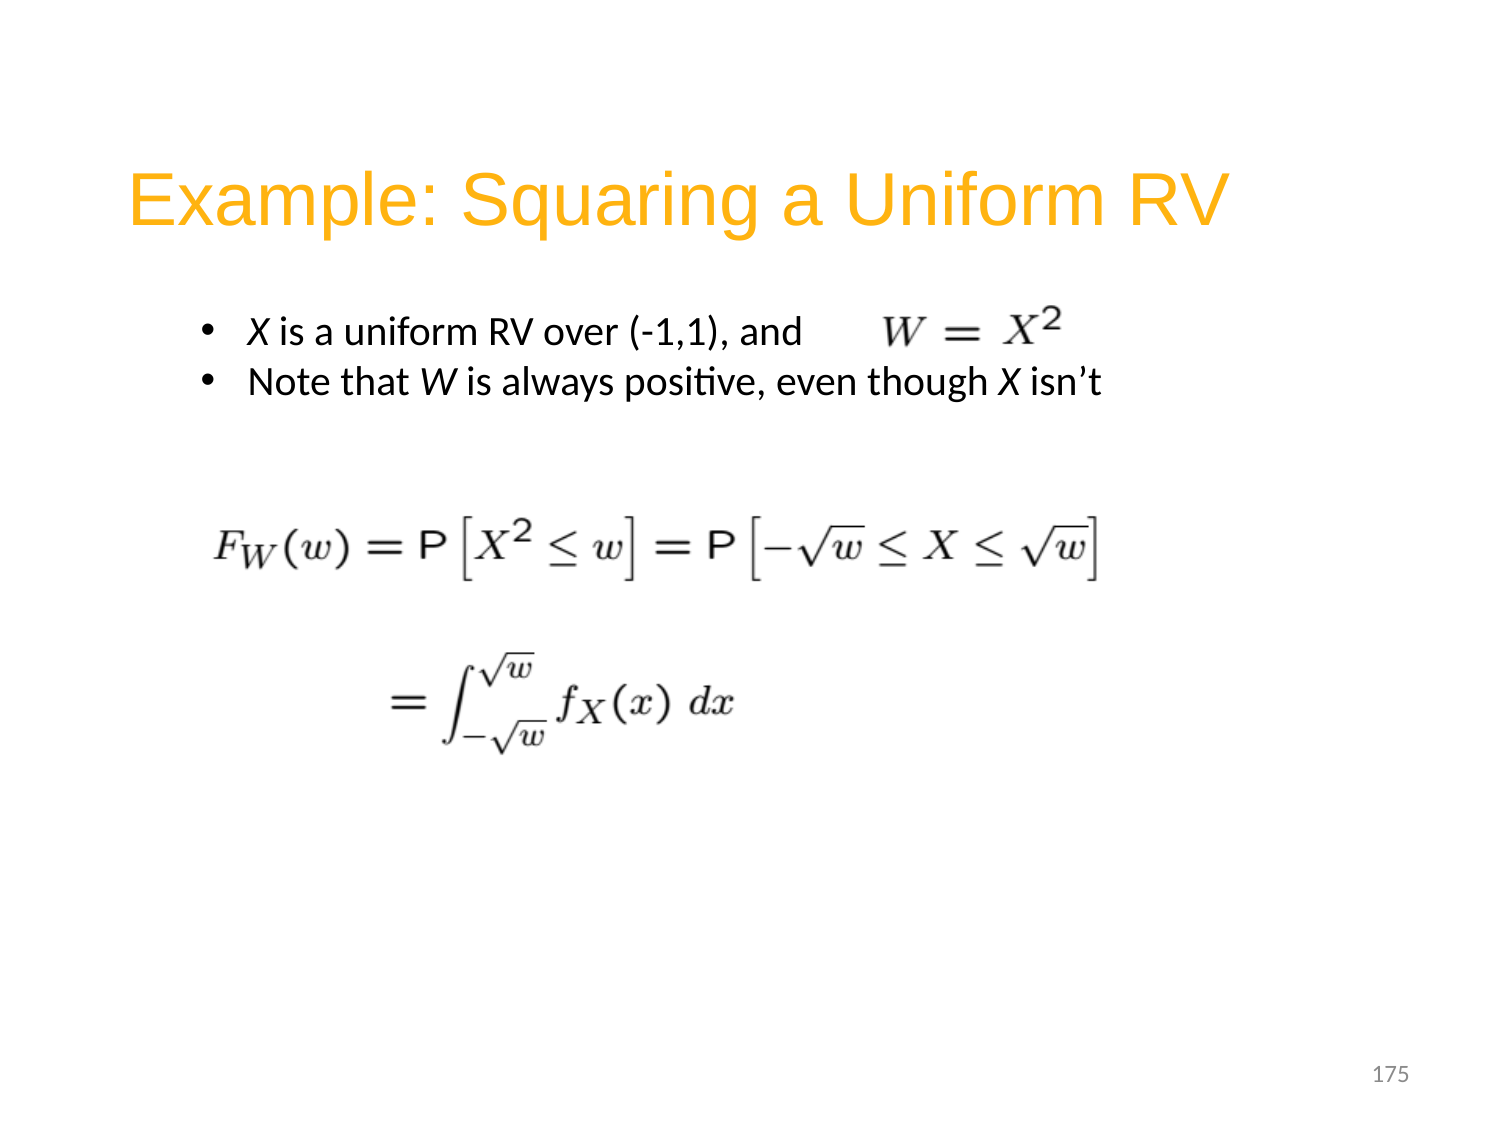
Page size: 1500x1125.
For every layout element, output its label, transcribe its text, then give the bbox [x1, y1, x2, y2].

picture [200, 496, 1103, 597]
picture [374, 637, 735, 763]
slide_number 175 [1074, 1042, 1425, 1103]
picture [995, 304, 1065, 365]
text_box X is a uniform RV over (-1,1), and Note that W is always positive, even though X isn’t [185, 296, 1118, 412]
title Example: Squaring a Uniform RV [112, 12, 1388, 379]
picture [875, 298, 993, 365]
